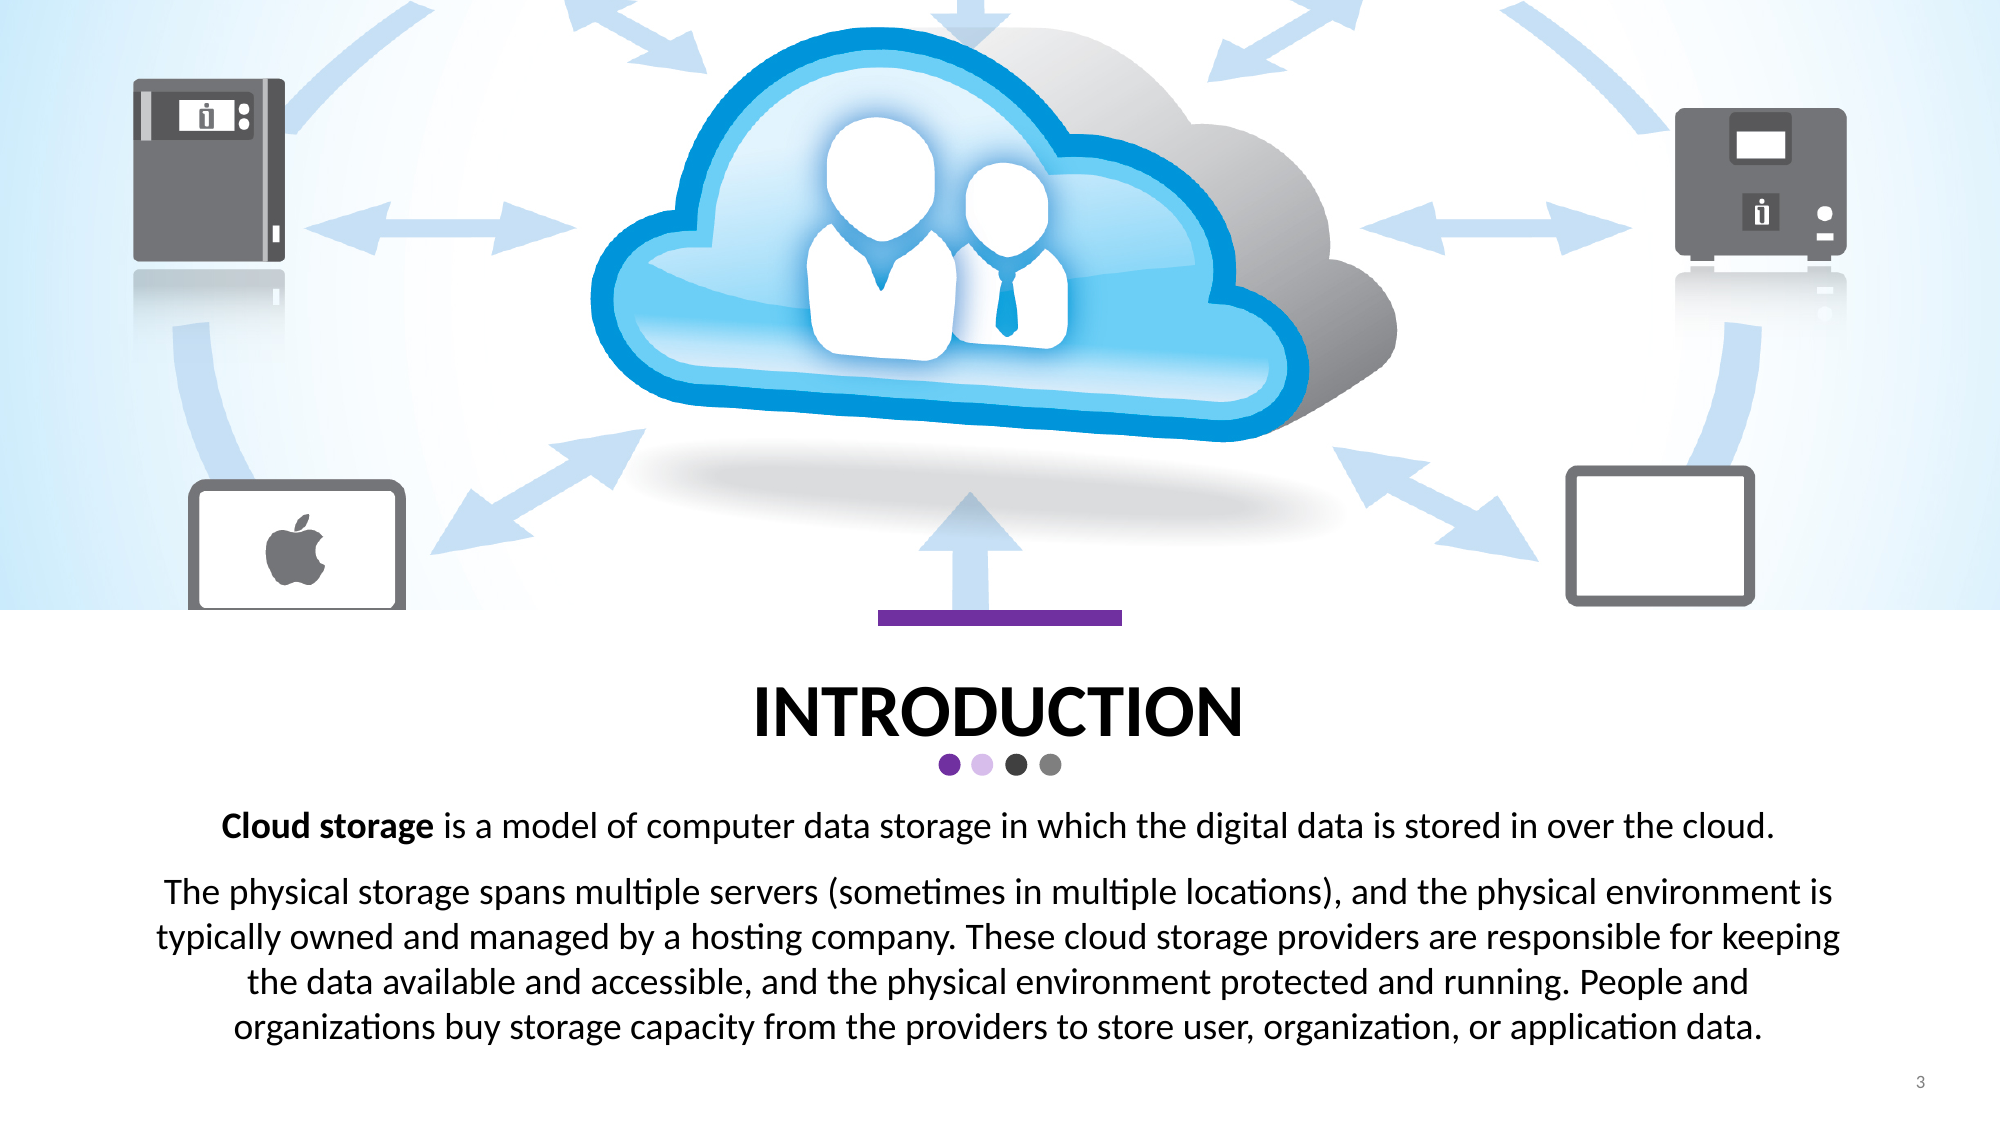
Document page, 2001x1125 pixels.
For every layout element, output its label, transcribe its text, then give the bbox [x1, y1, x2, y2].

list Cloud storage is a model of computer data storage in which the digital data is stored in over the cloud. The physical storage spans multiple servers (sometimes in multiple locations), and the physical environment is typically owned and managed by a hosting company. These cloud storage providers are responsible for keeping the data available and accessible, and the physical environment protected and running. People and organizations buy storage capacity from the providers to store user, organization, or application data. [136, 793, 1862, 1061]
title introduction [136, 624, 1862, 760]
picture [0, 0, 2000, 610]
slide_number 3 [1490, 1060, 1941, 1102]
